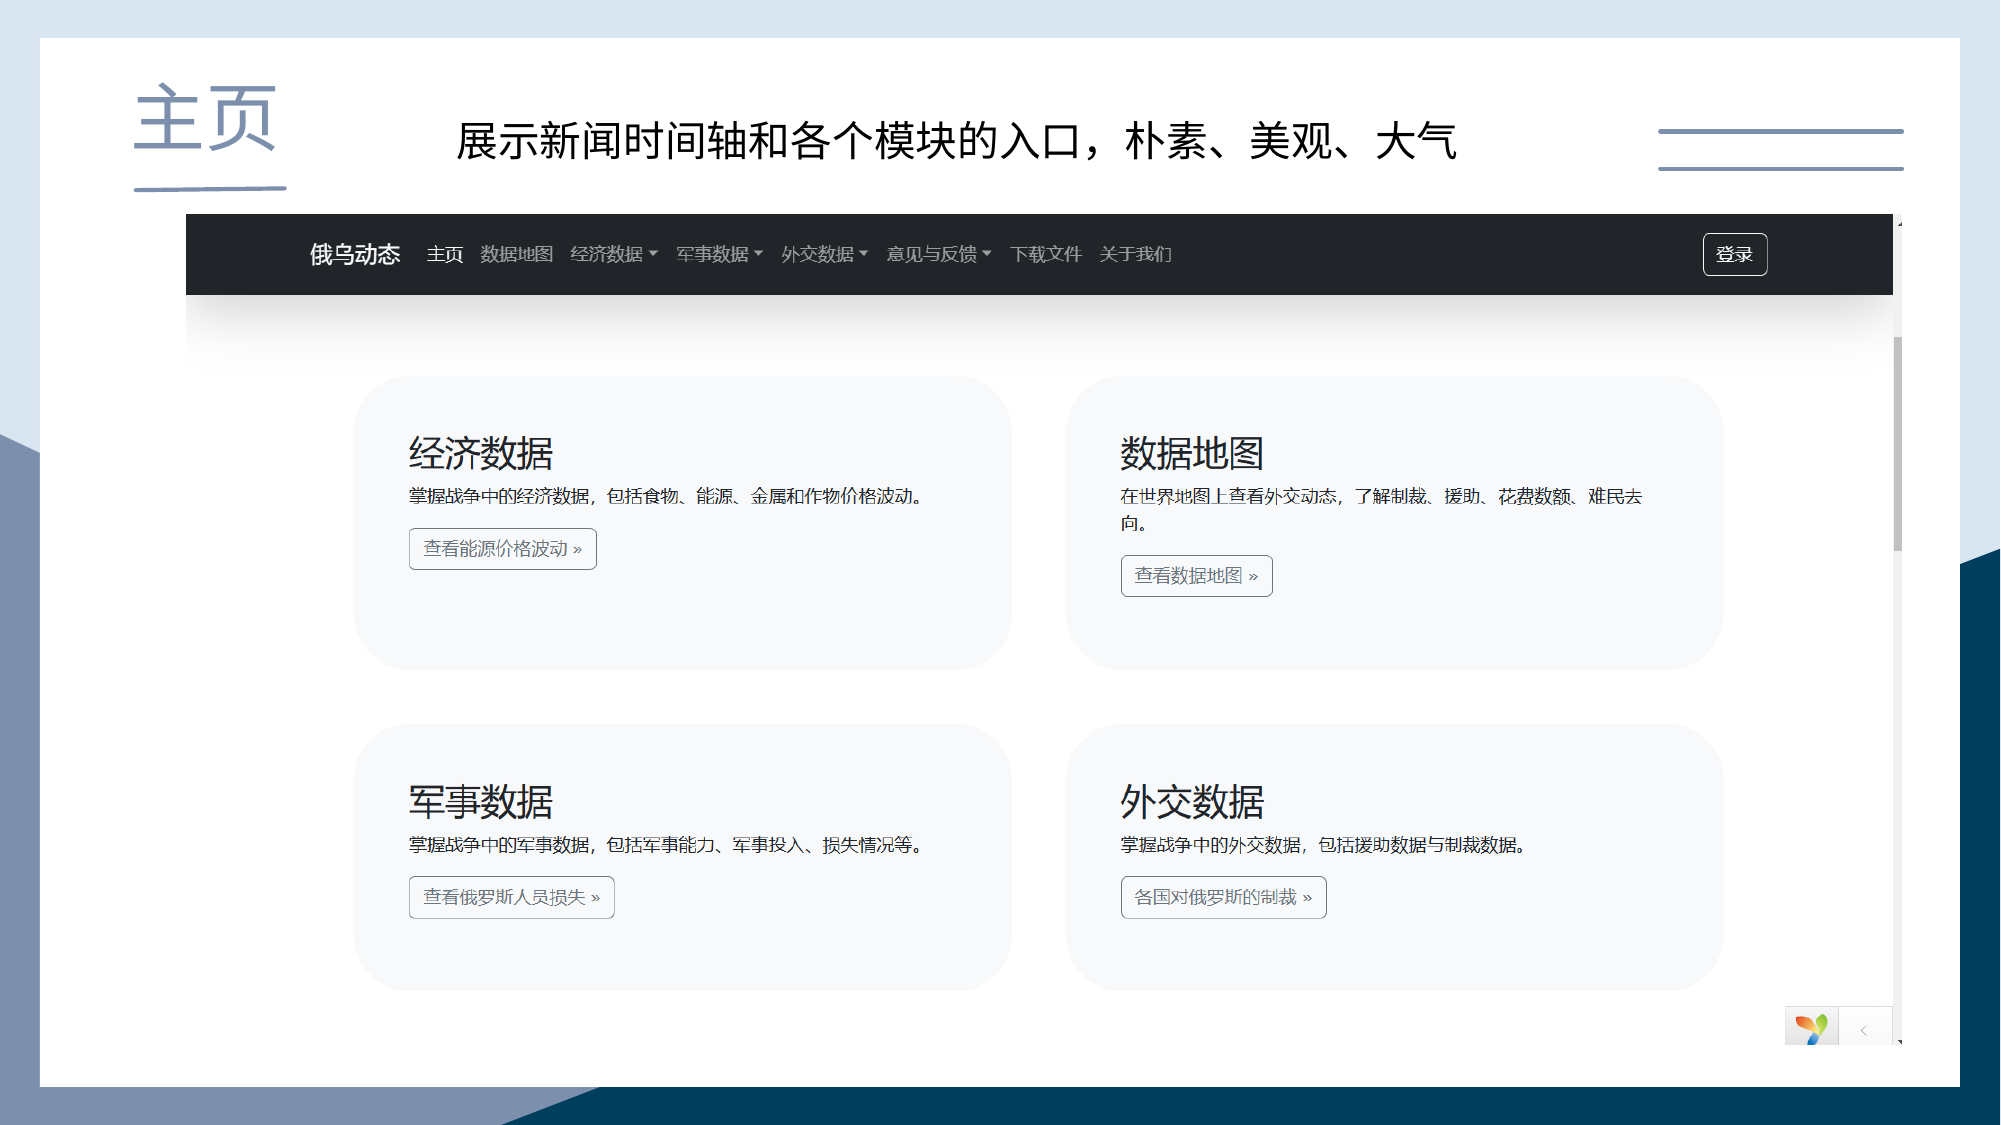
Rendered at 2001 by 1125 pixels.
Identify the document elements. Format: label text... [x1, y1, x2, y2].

text_box 主页 [115, 62, 484, 168]
picture [186, 214, 1902, 1045]
text_box 展示新闻时间轴和各个模块的入口，朴素、美观、大气 [441, 57, 1559, 173]
